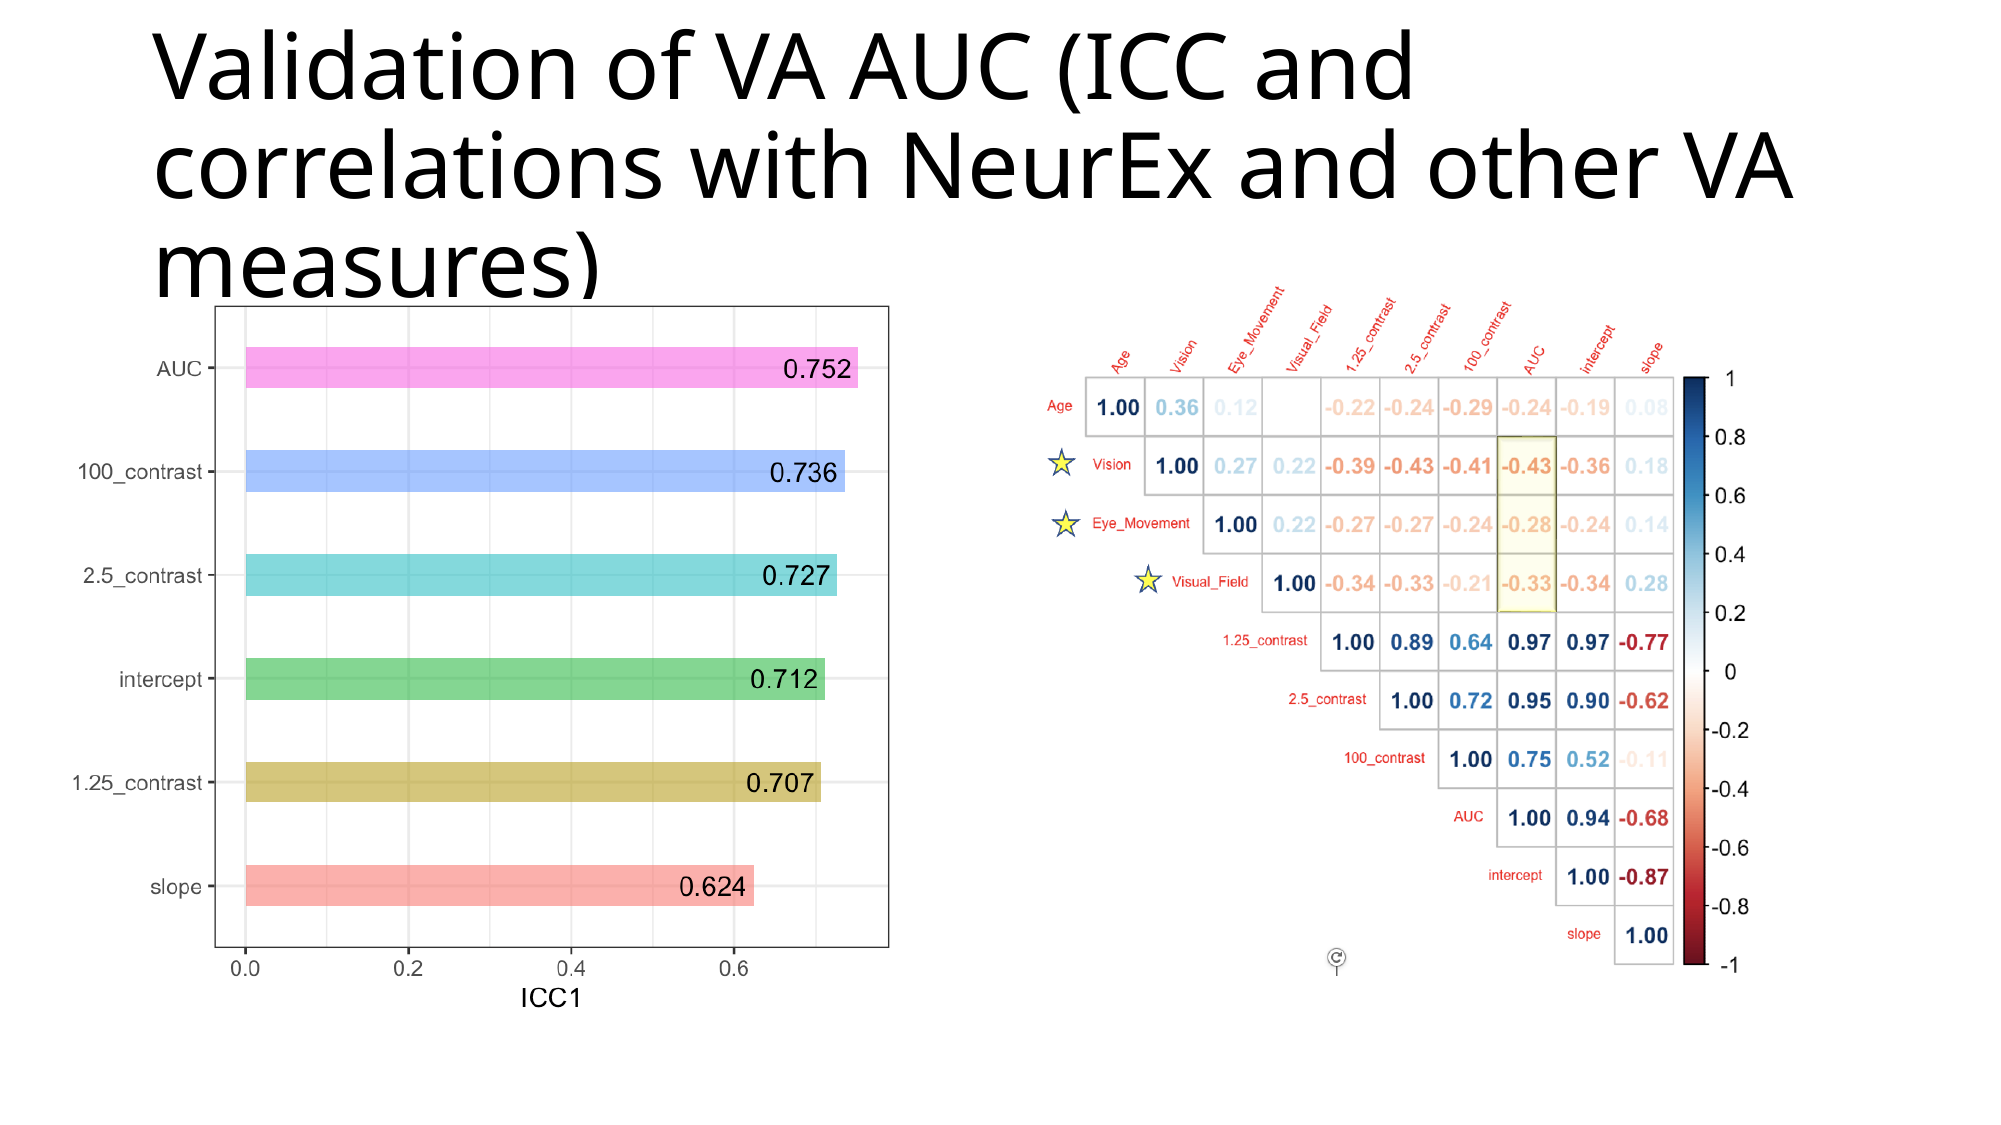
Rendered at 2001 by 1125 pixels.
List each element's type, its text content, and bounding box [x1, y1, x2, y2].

title Validation of VA AUC (ICC and correlations with NeurEx and other VA measures) [137, 59, 1863, 278]
picture [1030, 277, 1751, 976]
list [63, 299, 893, 1014]
